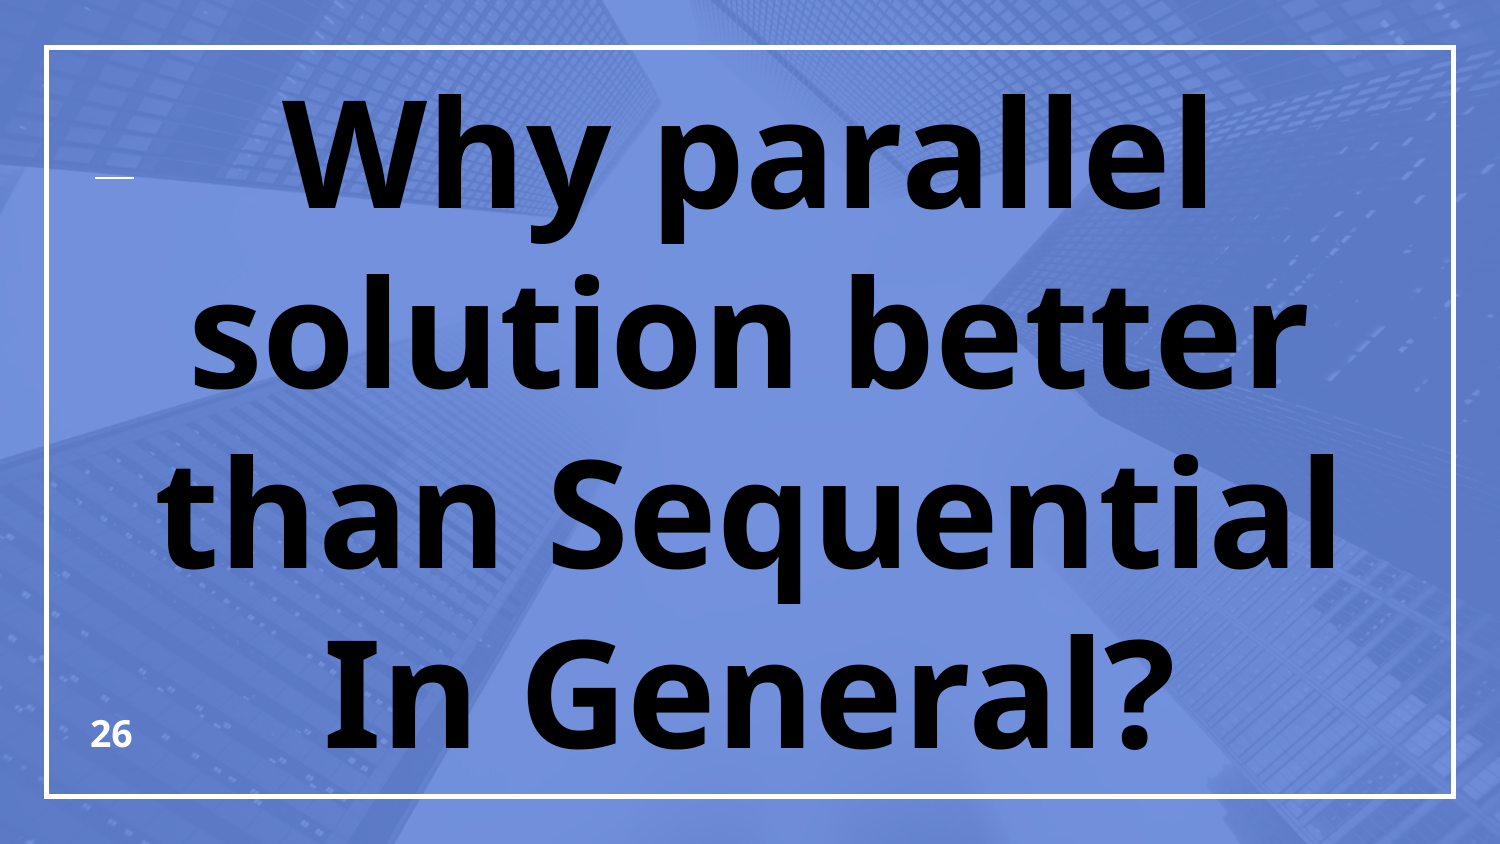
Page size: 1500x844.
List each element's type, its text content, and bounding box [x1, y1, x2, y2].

slide_number 26 [75, 687, 165, 777]
title Why parallel solution better than Sequential In General? [48, 43, 1452, 611]
